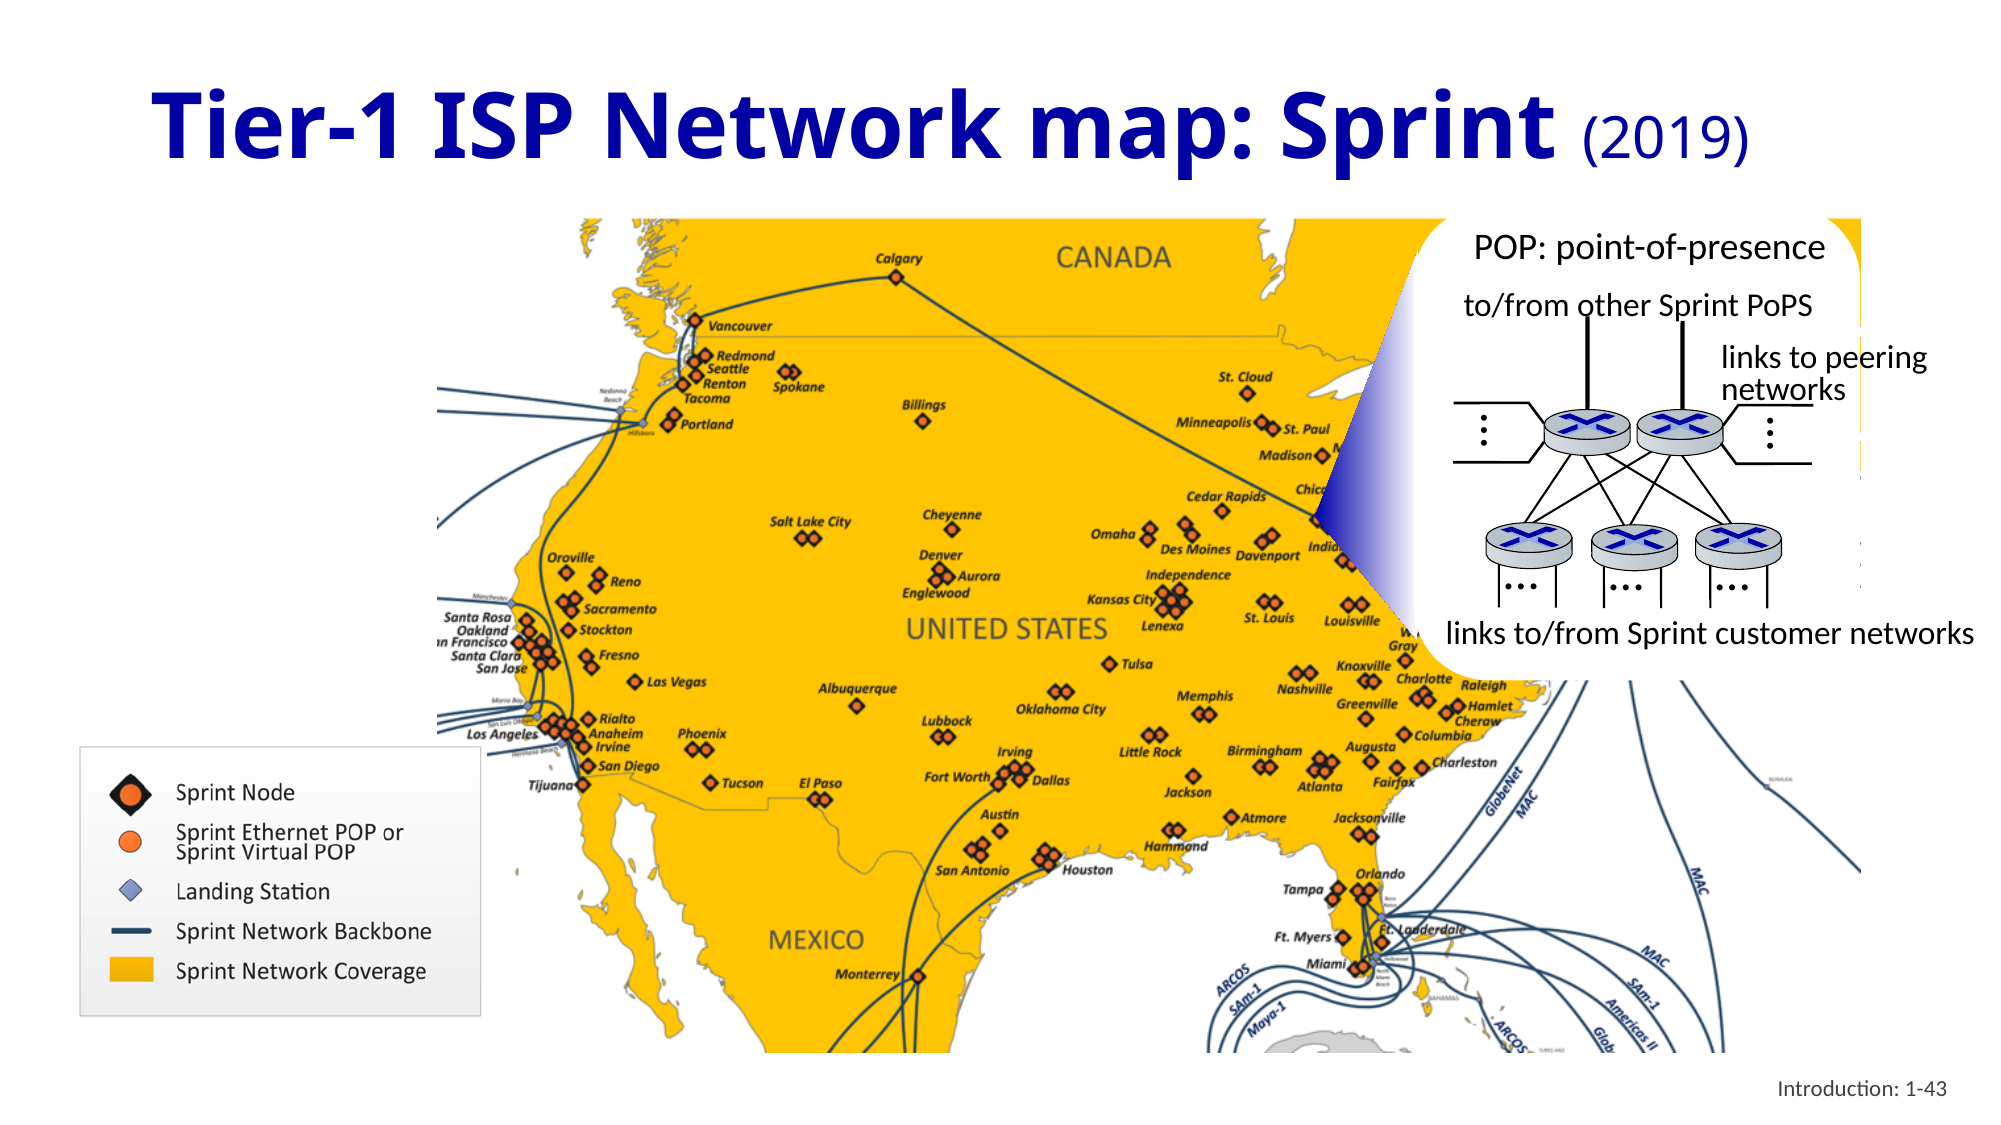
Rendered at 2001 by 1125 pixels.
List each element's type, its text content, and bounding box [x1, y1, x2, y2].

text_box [1314, 206, 1995, 681]
title Tier-1 ISP Network map: Sprint (2019) [135, 55, 1861, 202]
slide_number Introduction: 1-43 [1512, 1057, 1963, 1118]
picture [76, 206, 1861, 1053]
